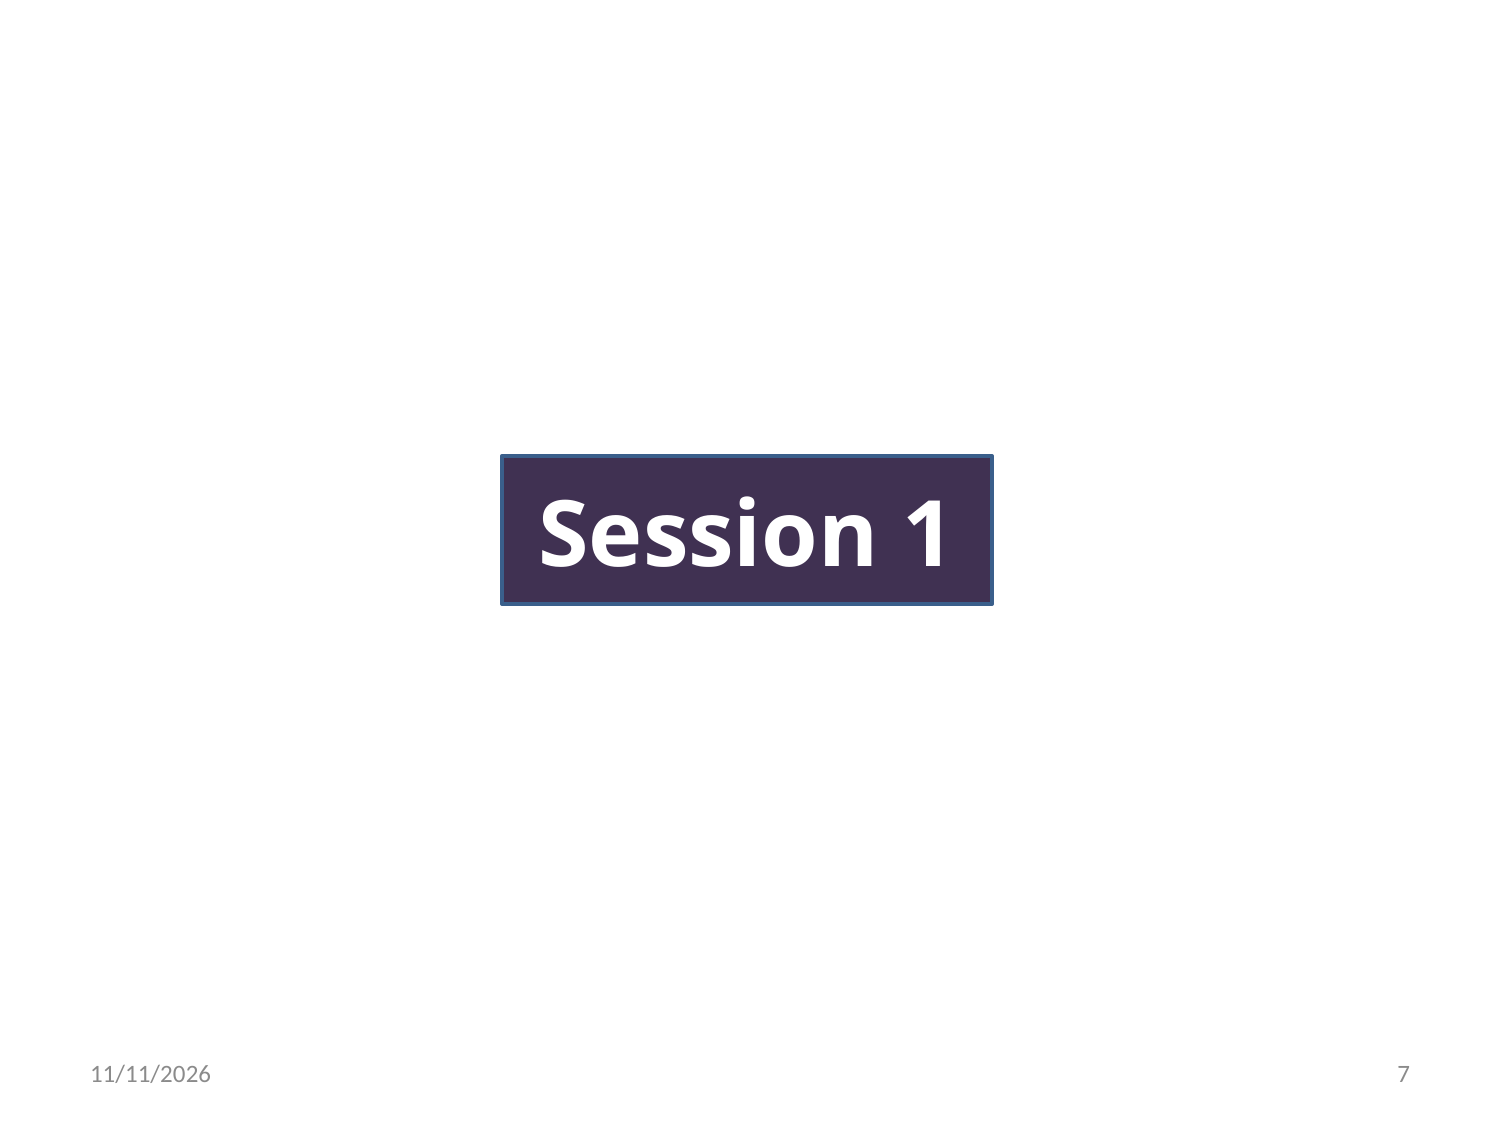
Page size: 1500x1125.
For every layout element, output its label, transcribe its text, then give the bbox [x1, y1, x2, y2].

slide_number 7 [1074, 1042, 1425, 1103]
text_box Session 1 [500, 454, 994, 606]
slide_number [75, 1042, 425, 1103]
